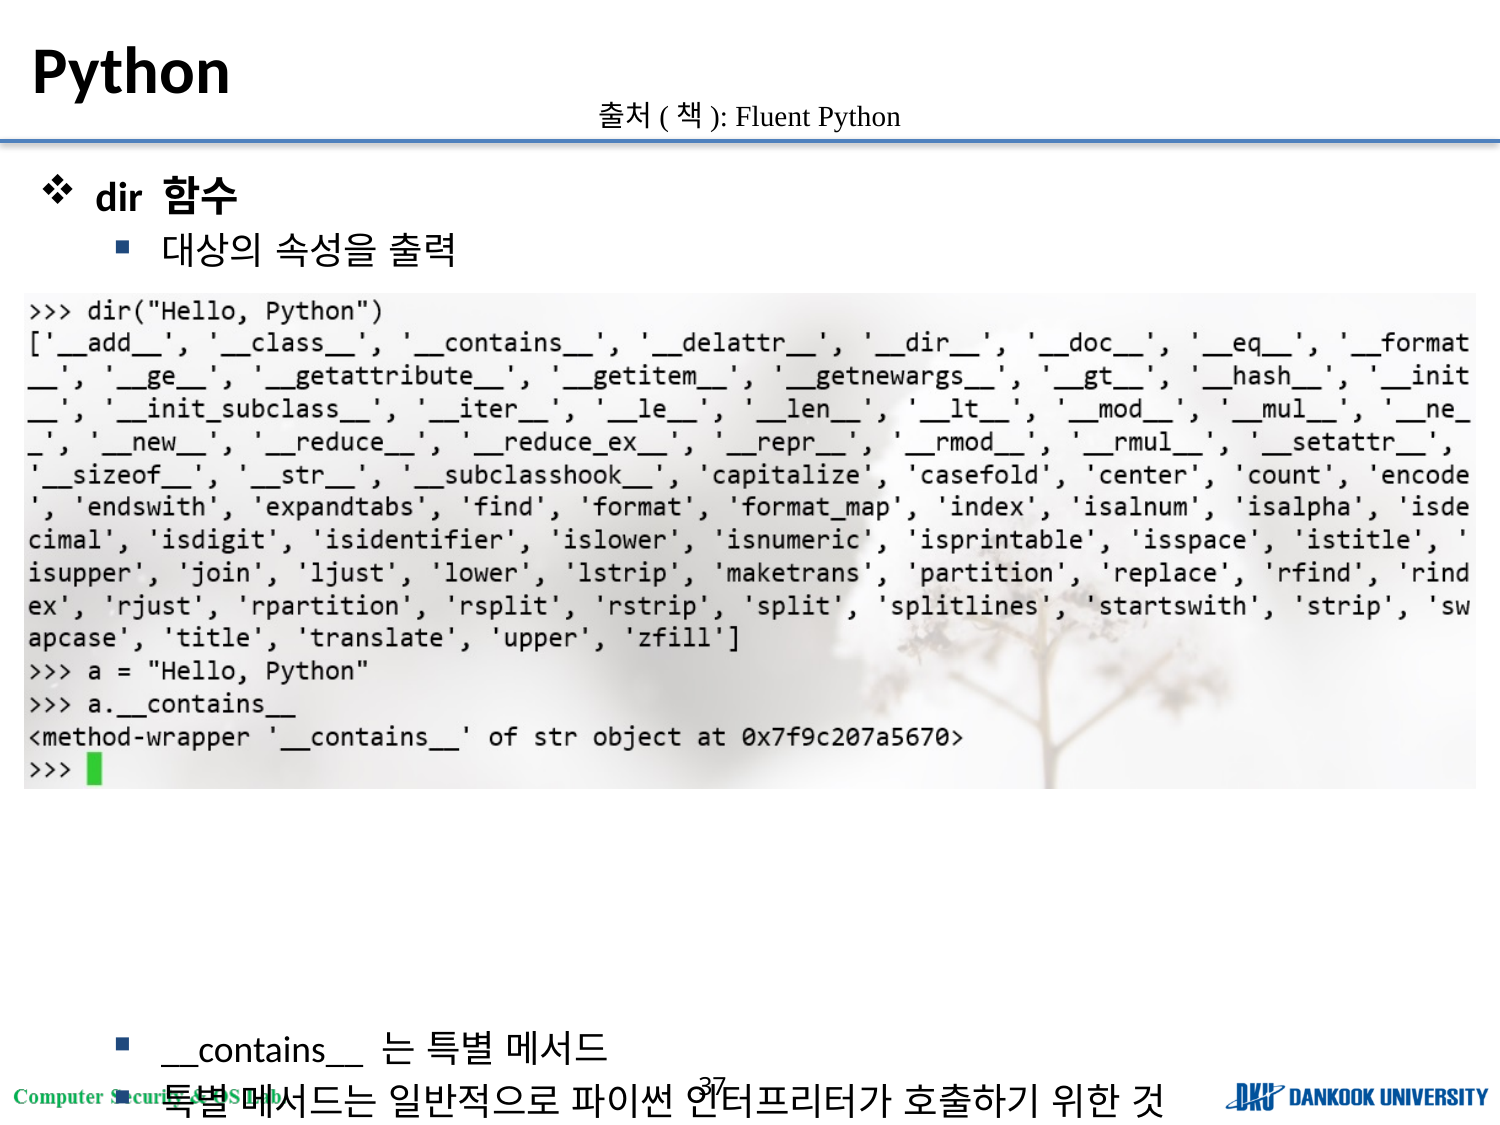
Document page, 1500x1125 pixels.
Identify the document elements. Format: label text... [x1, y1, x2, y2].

list dir 함수 대상의 속성을 출력 __contains__ 는 특별 메서드 특별 메서드는 일반적으로 파이썬 인터프리터가 호출하기 위한 것 [24, 162, 1476, 293]
slide_number 37 [537, 1062, 888, 1113]
list dir 함수 대상의 속성을 출력 __contains__ 는 특별 메서드 특별 메서드는 일반적으로 파이썬 인터프리터가 호출하기 위한 것 [24, 797, 1476, 1073]
picture [1222, 1078, 1490, 1112]
picture [0, 1076, 297, 1118]
picture [24, 293, 1476, 790]
title Python [17, 19, 1388, 120]
text_box 출처(책): Fluent Python [583, 90, 917, 140]
